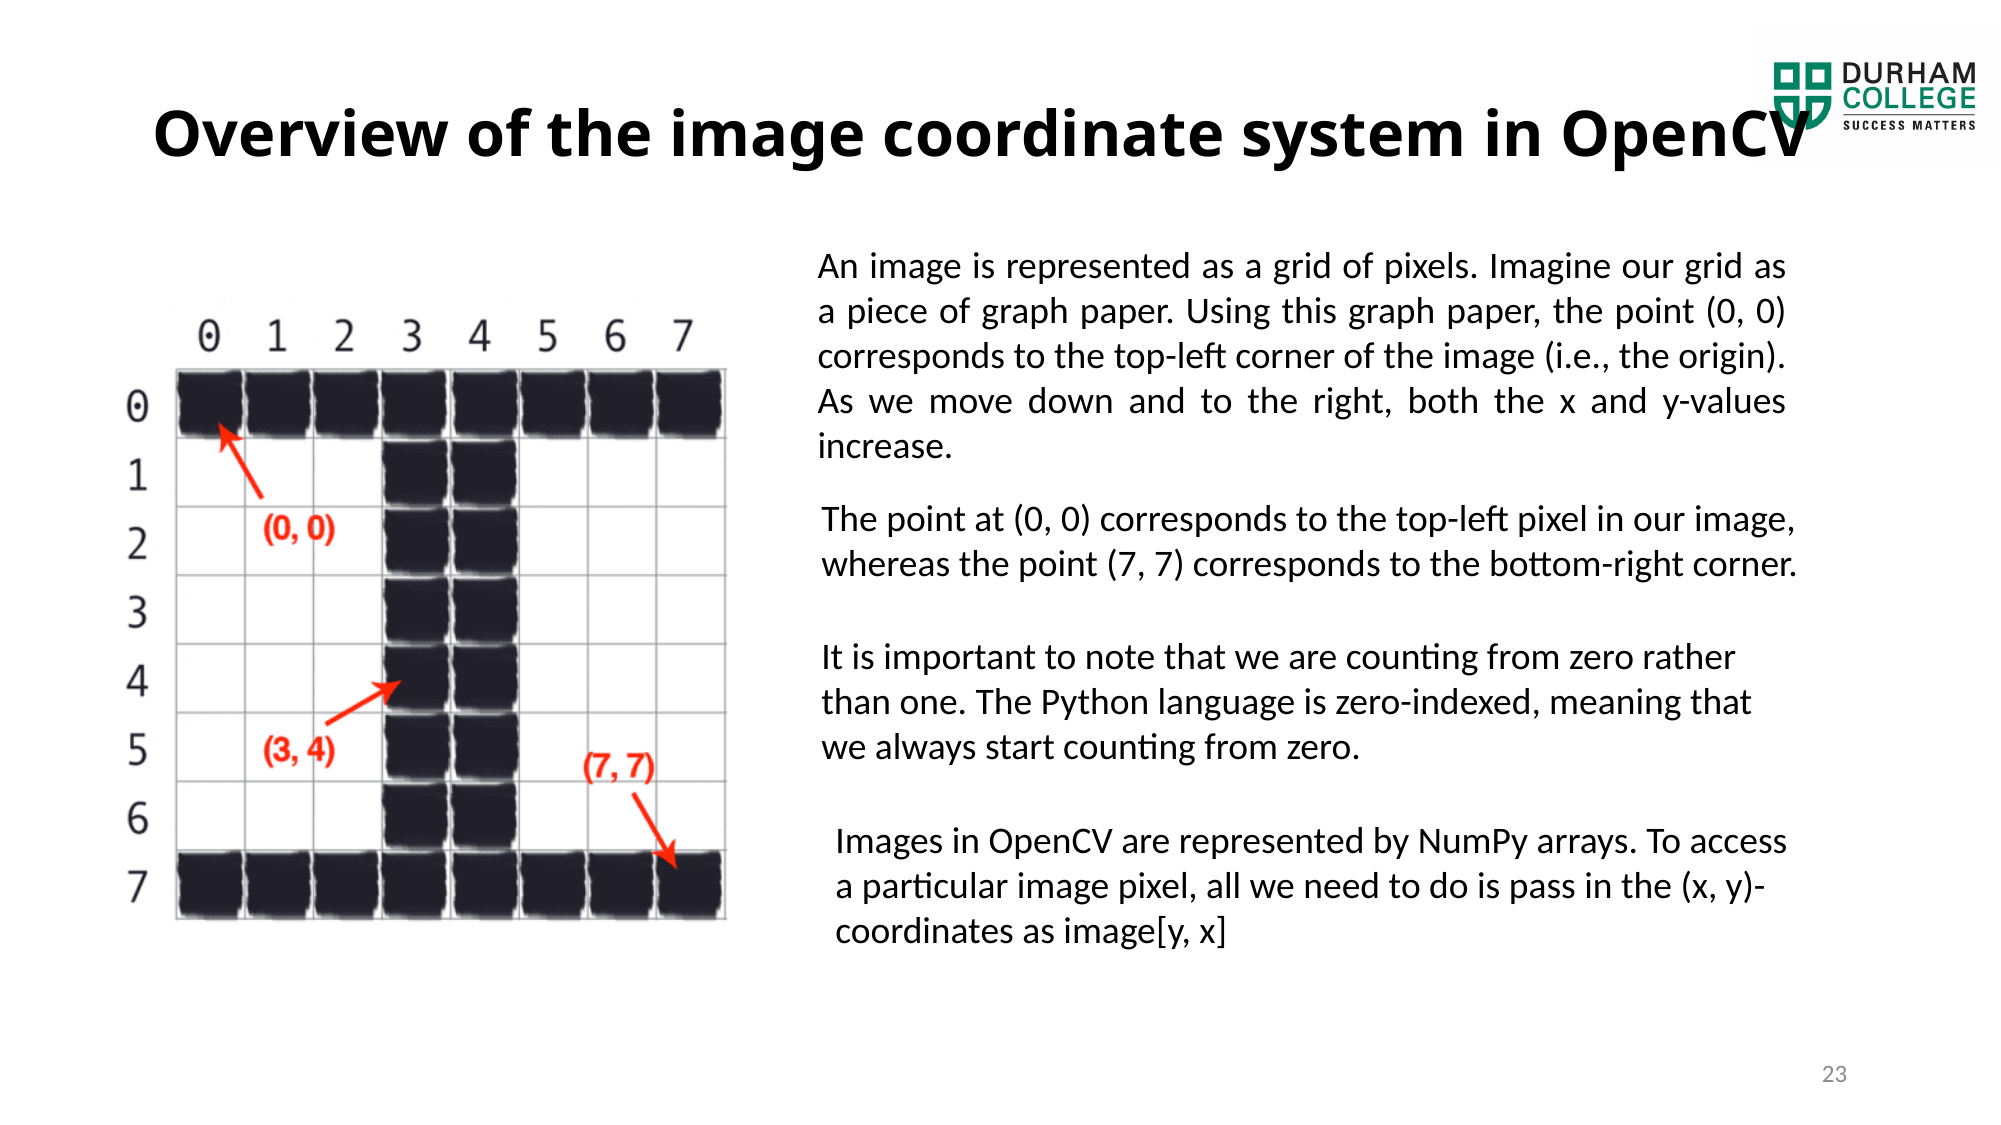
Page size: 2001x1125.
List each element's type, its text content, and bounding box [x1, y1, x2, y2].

picture [97, 294, 745, 934]
slide_number 23 [1412, 1042, 1863, 1103]
picture [1749, 22, 2000, 166]
text_box Images in OpenCV are represented by NumPy arrays. To access a particular image pixel, all we need to do is pass in the (x, y)-coordinates as image[y, x] [820, 808, 1821, 959]
text_box The point at (0, 0) corresponds to the top-left pixel in our image, whereas the point (7, 7) corresponds to the bottom-right corner. [806, 486, 1821, 592]
title Overview of the image coordinate system in OpenCV [137, 59, 1863, 212]
text_box An image is represented as a grid of pixels. Imagine our grid as a piece of graph paper. Using this graph paper, the point (0, 0) corresponds to the top-left corner of the image (i.e., the origin). As we move down and to the right, both the x and y-values increase. [802, 233, 1803, 474]
text_box It is important to note that we are counting from zero rather than one. The Python language is zero-indexed, meaning that we always start counting from zero. [806, 624, 1821, 775]
